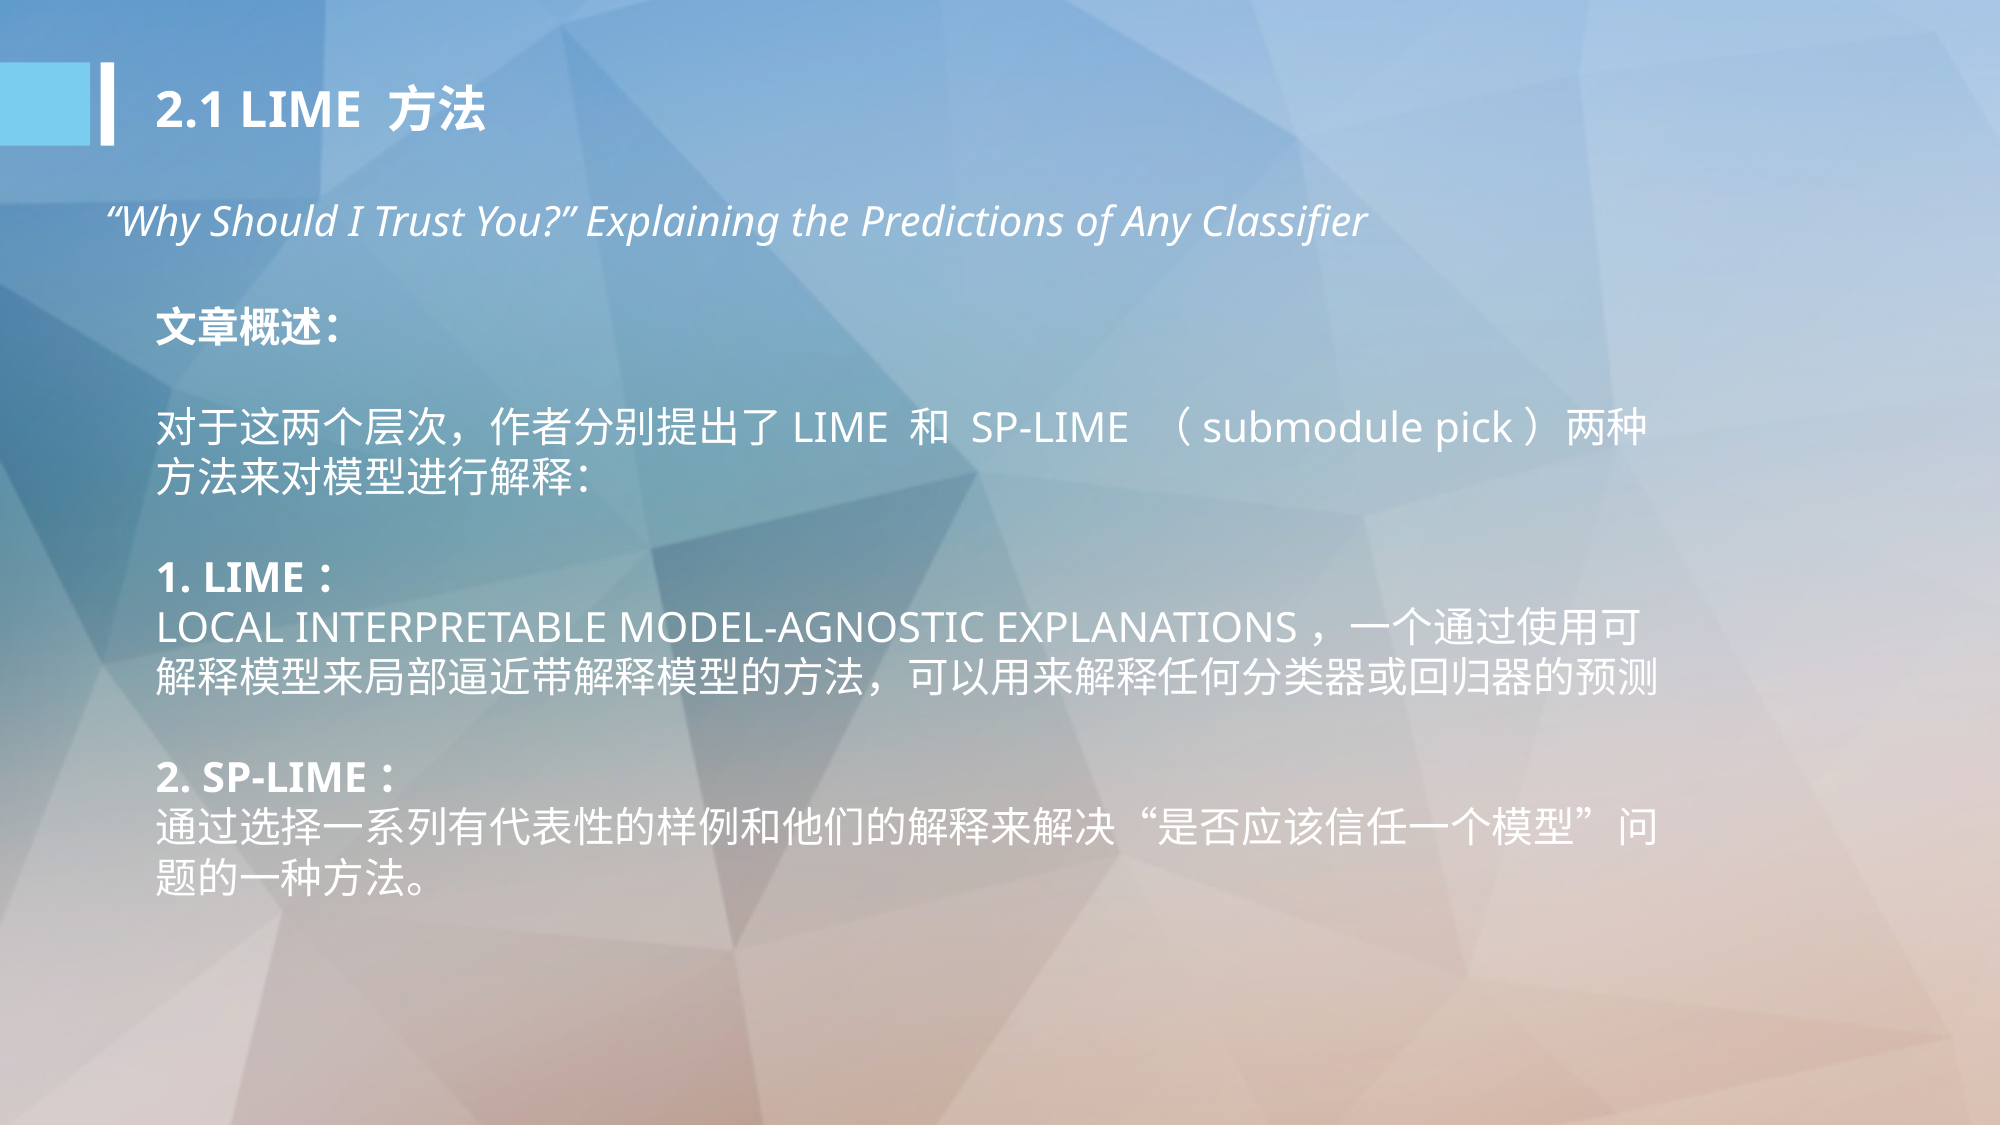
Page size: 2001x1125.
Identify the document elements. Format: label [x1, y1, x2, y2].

picture [0, 0, 2000, 1125]
text_box [0, 62, 115, 146]
